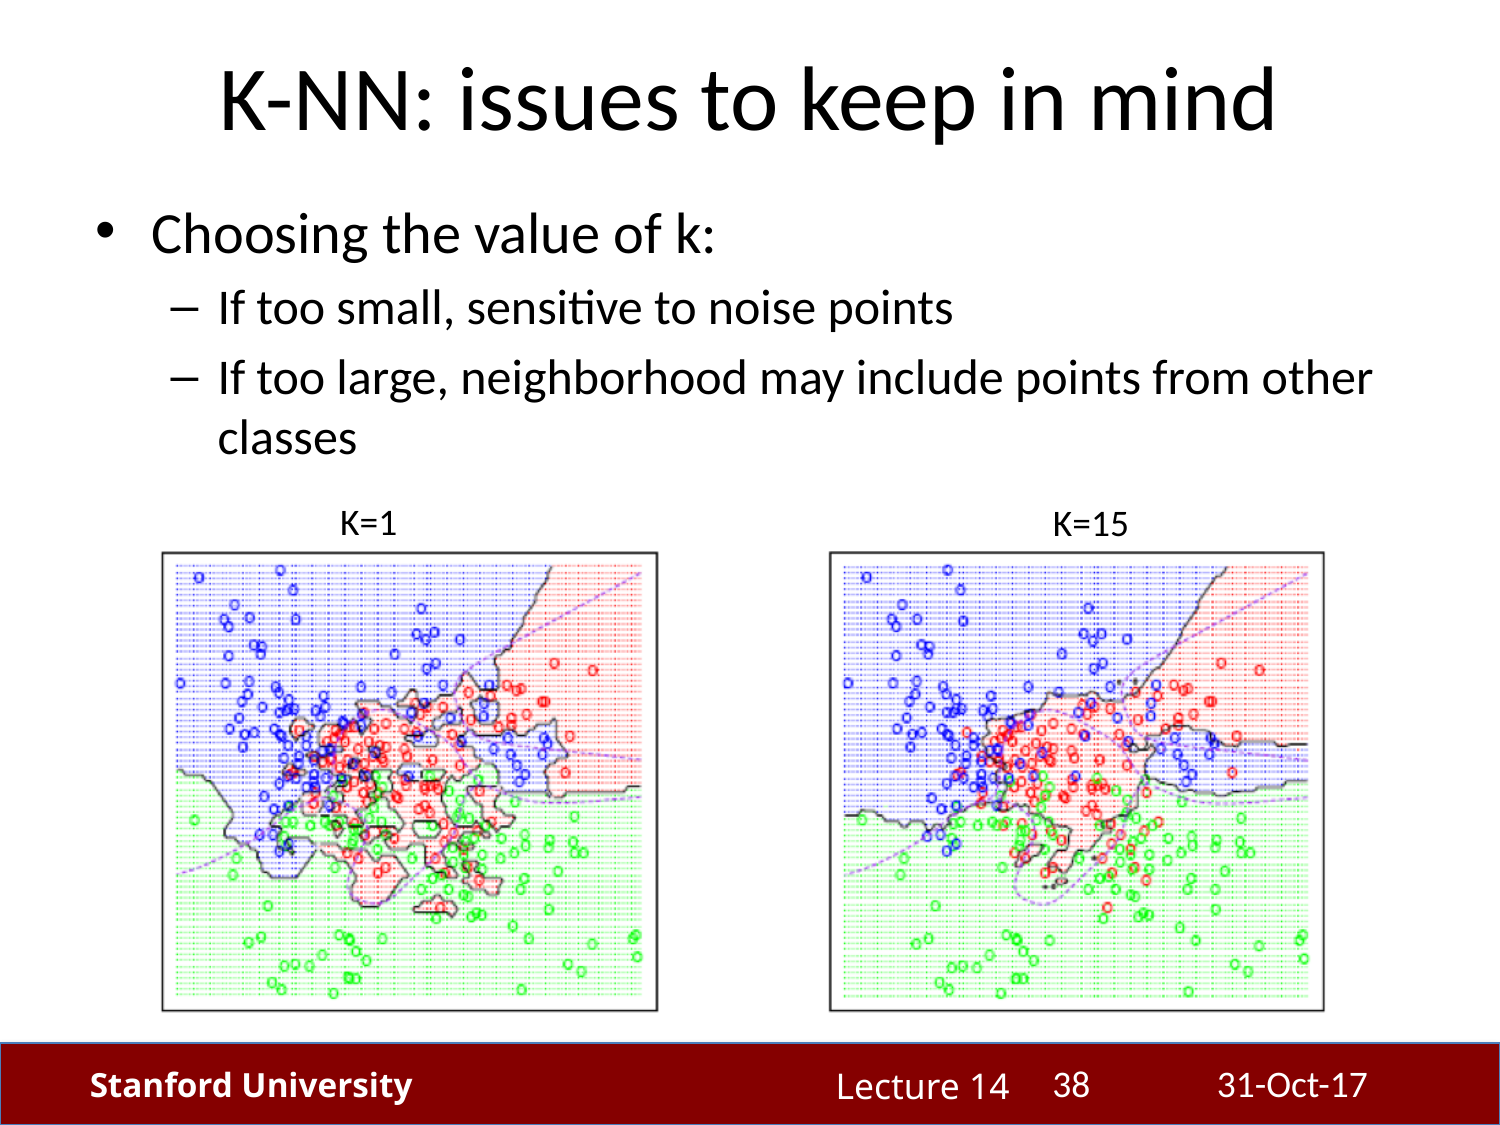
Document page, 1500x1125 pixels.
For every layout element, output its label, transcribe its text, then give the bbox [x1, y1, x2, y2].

picture [154, 549, 664, 1022]
text_box K=15 [1038, 491, 1145, 545]
picture [824, 546, 1338, 1021]
slide_number 31-Oct-17 [1203, 1052, 1463, 1113]
list Choosing the value of k: If too small, sensitive to noise points If too large, neighborhood may include points from other classes [80, 187, 1431, 988]
slide_number 38 [1037, 1052, 1203, 1113]
text_box K=1 [325, 490, 413, 548]
title K-NN: issues to keep in mind [75, 0, 1425, 188]
